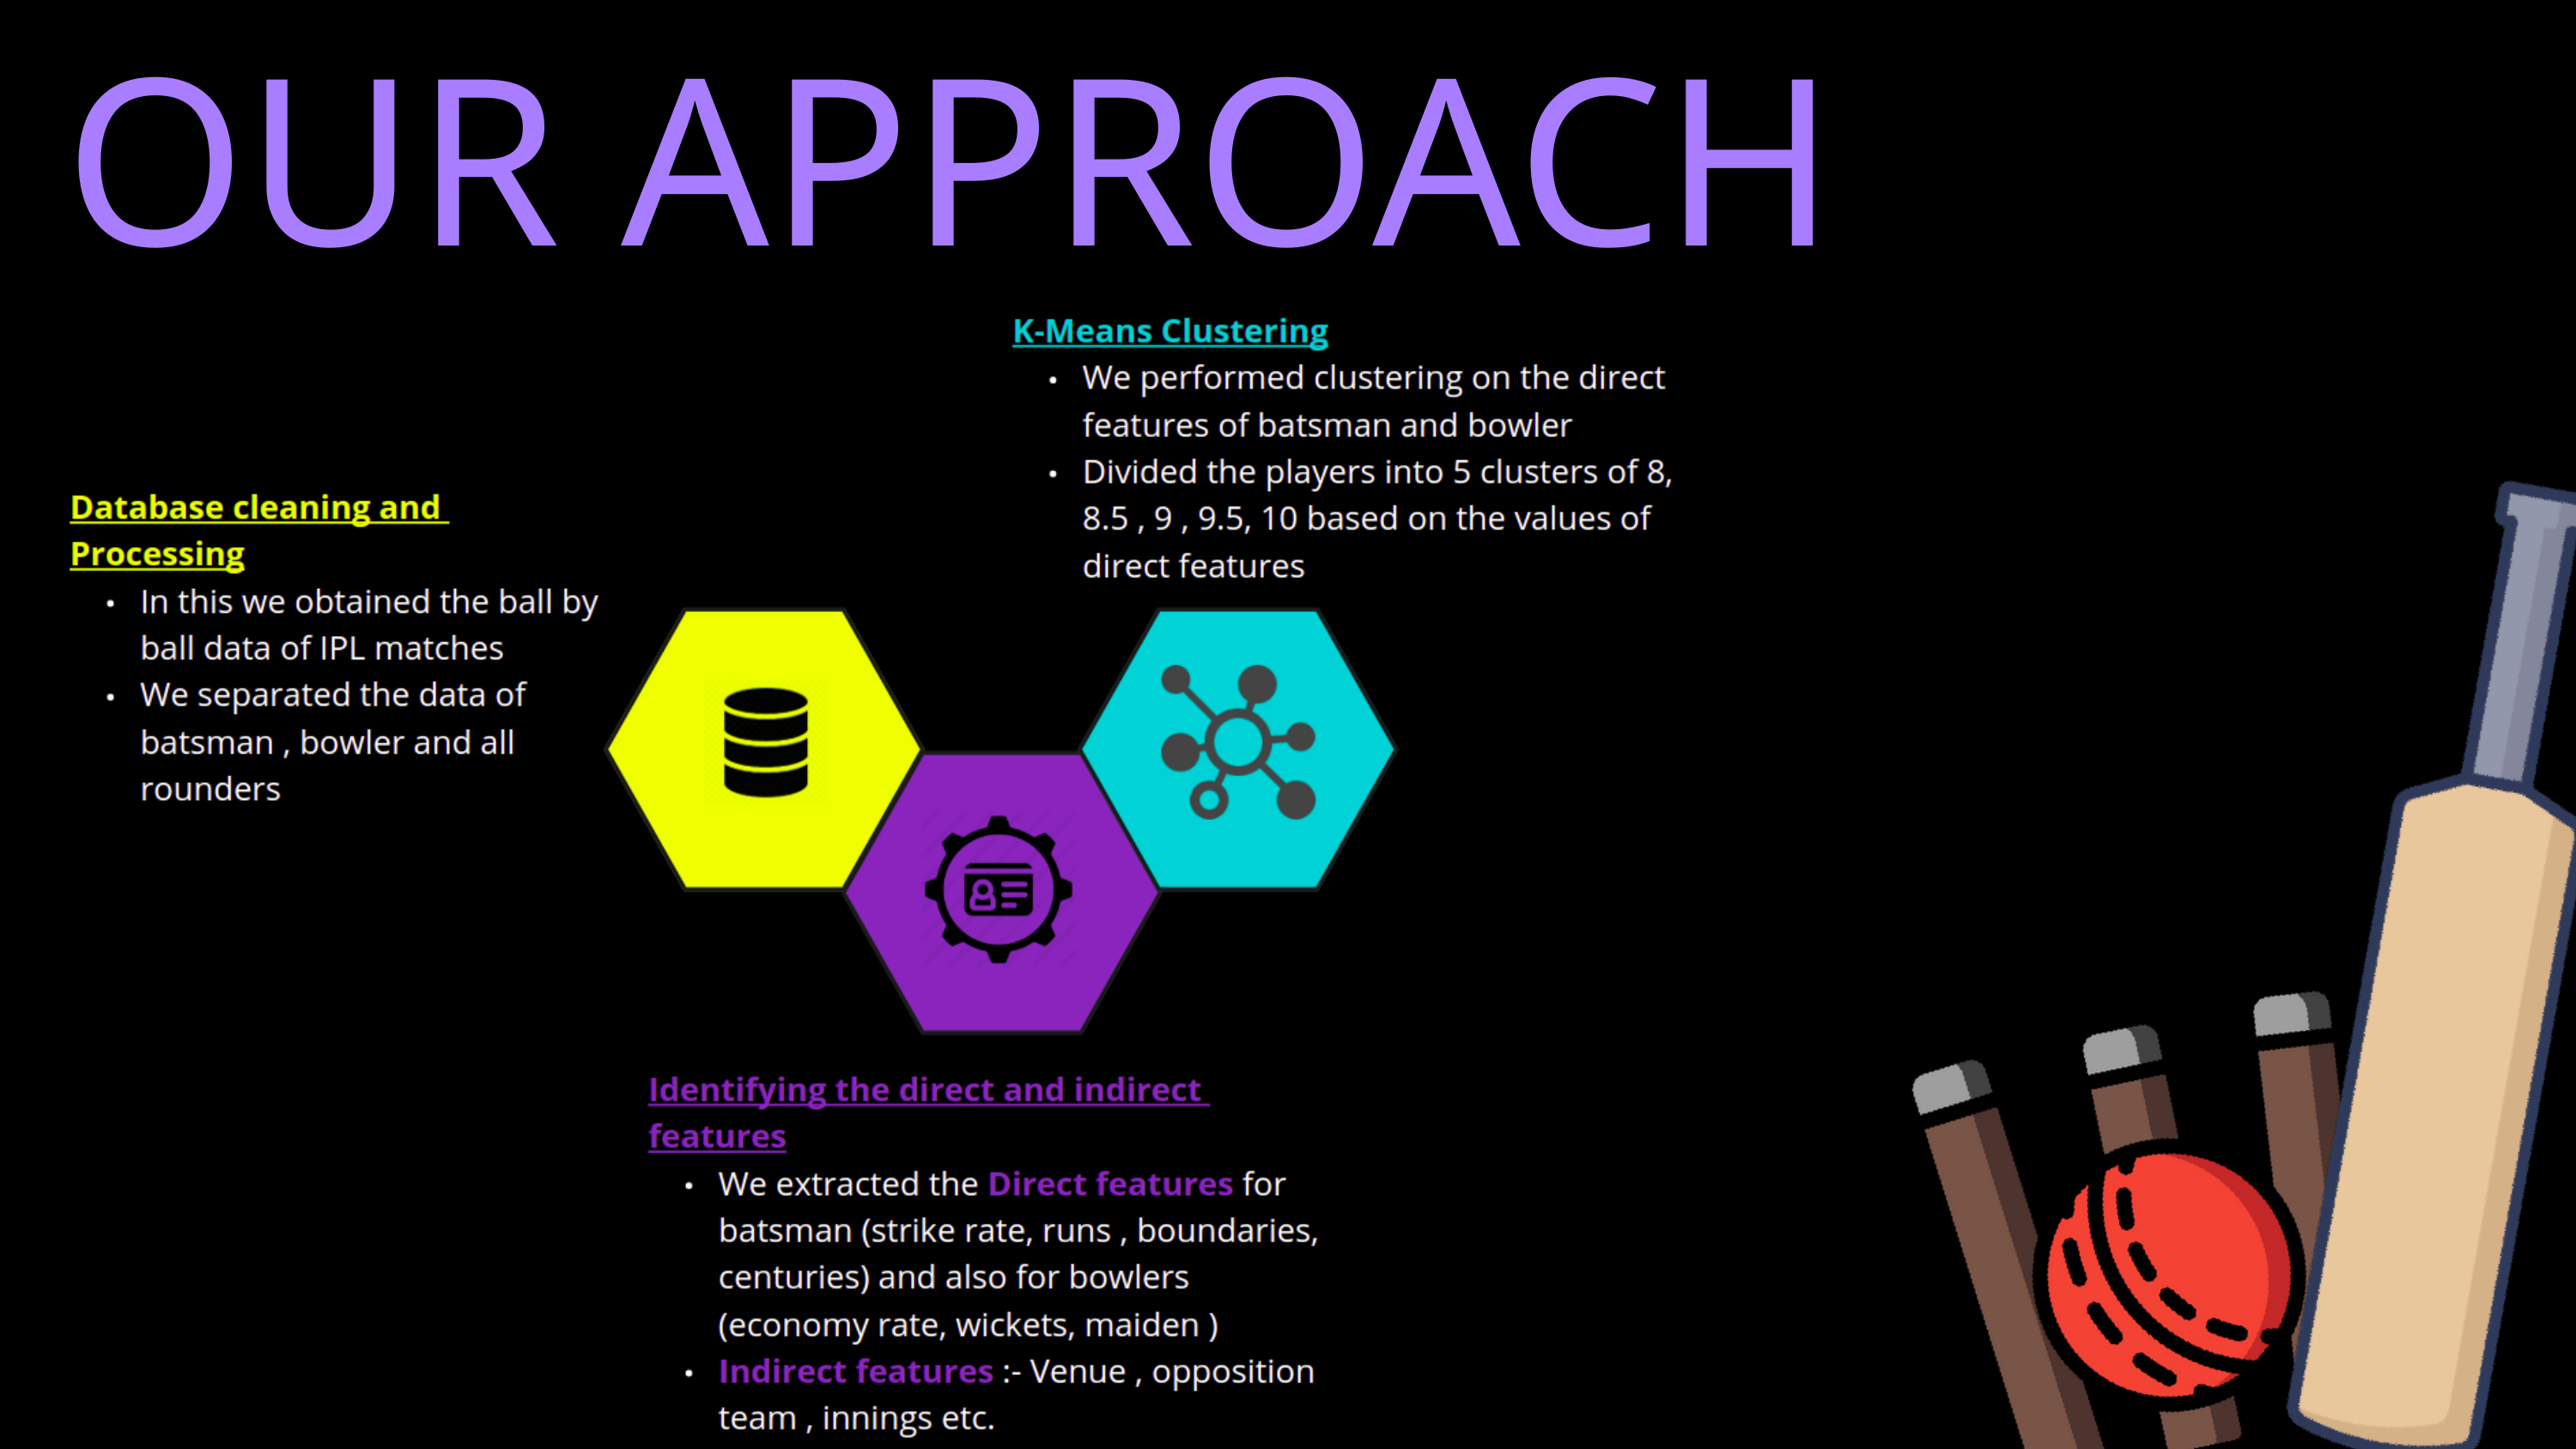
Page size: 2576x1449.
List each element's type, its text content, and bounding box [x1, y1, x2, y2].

picture [1890, 446, 2576, 1449]
picture [64, 306, 1684, 1449]
text_box OUR APPROACH [64, 86, 1891, 293]
